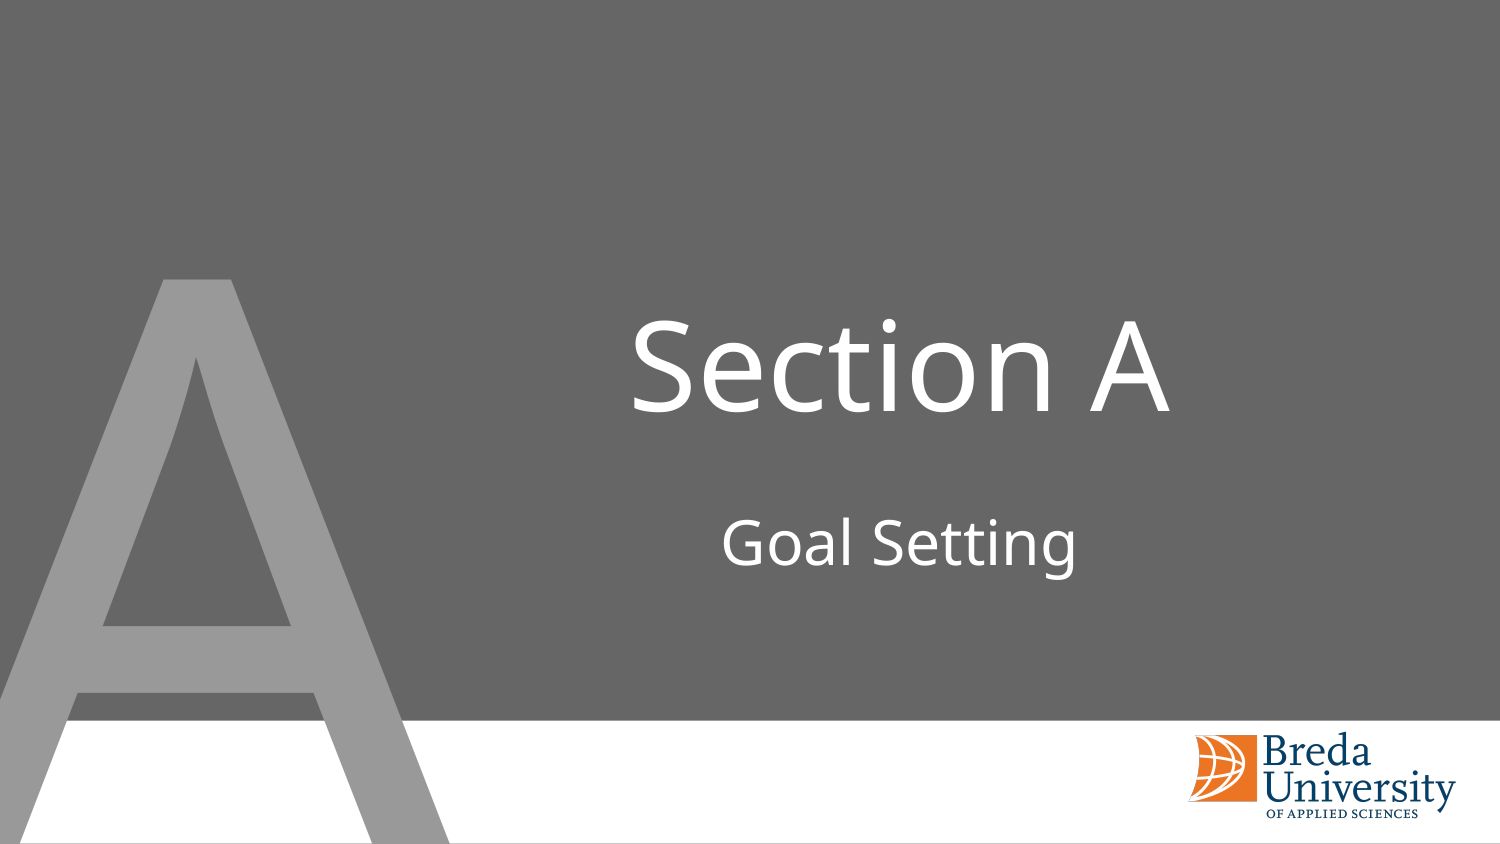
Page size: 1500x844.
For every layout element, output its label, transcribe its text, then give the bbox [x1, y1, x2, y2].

title Section A [486, 238, 1500, 484]
picture [1183, 727, 1461, 823]
text_box A [0, 123, 486, 844]
subtitle Goal Setting [486, 484, 1500, 597]
